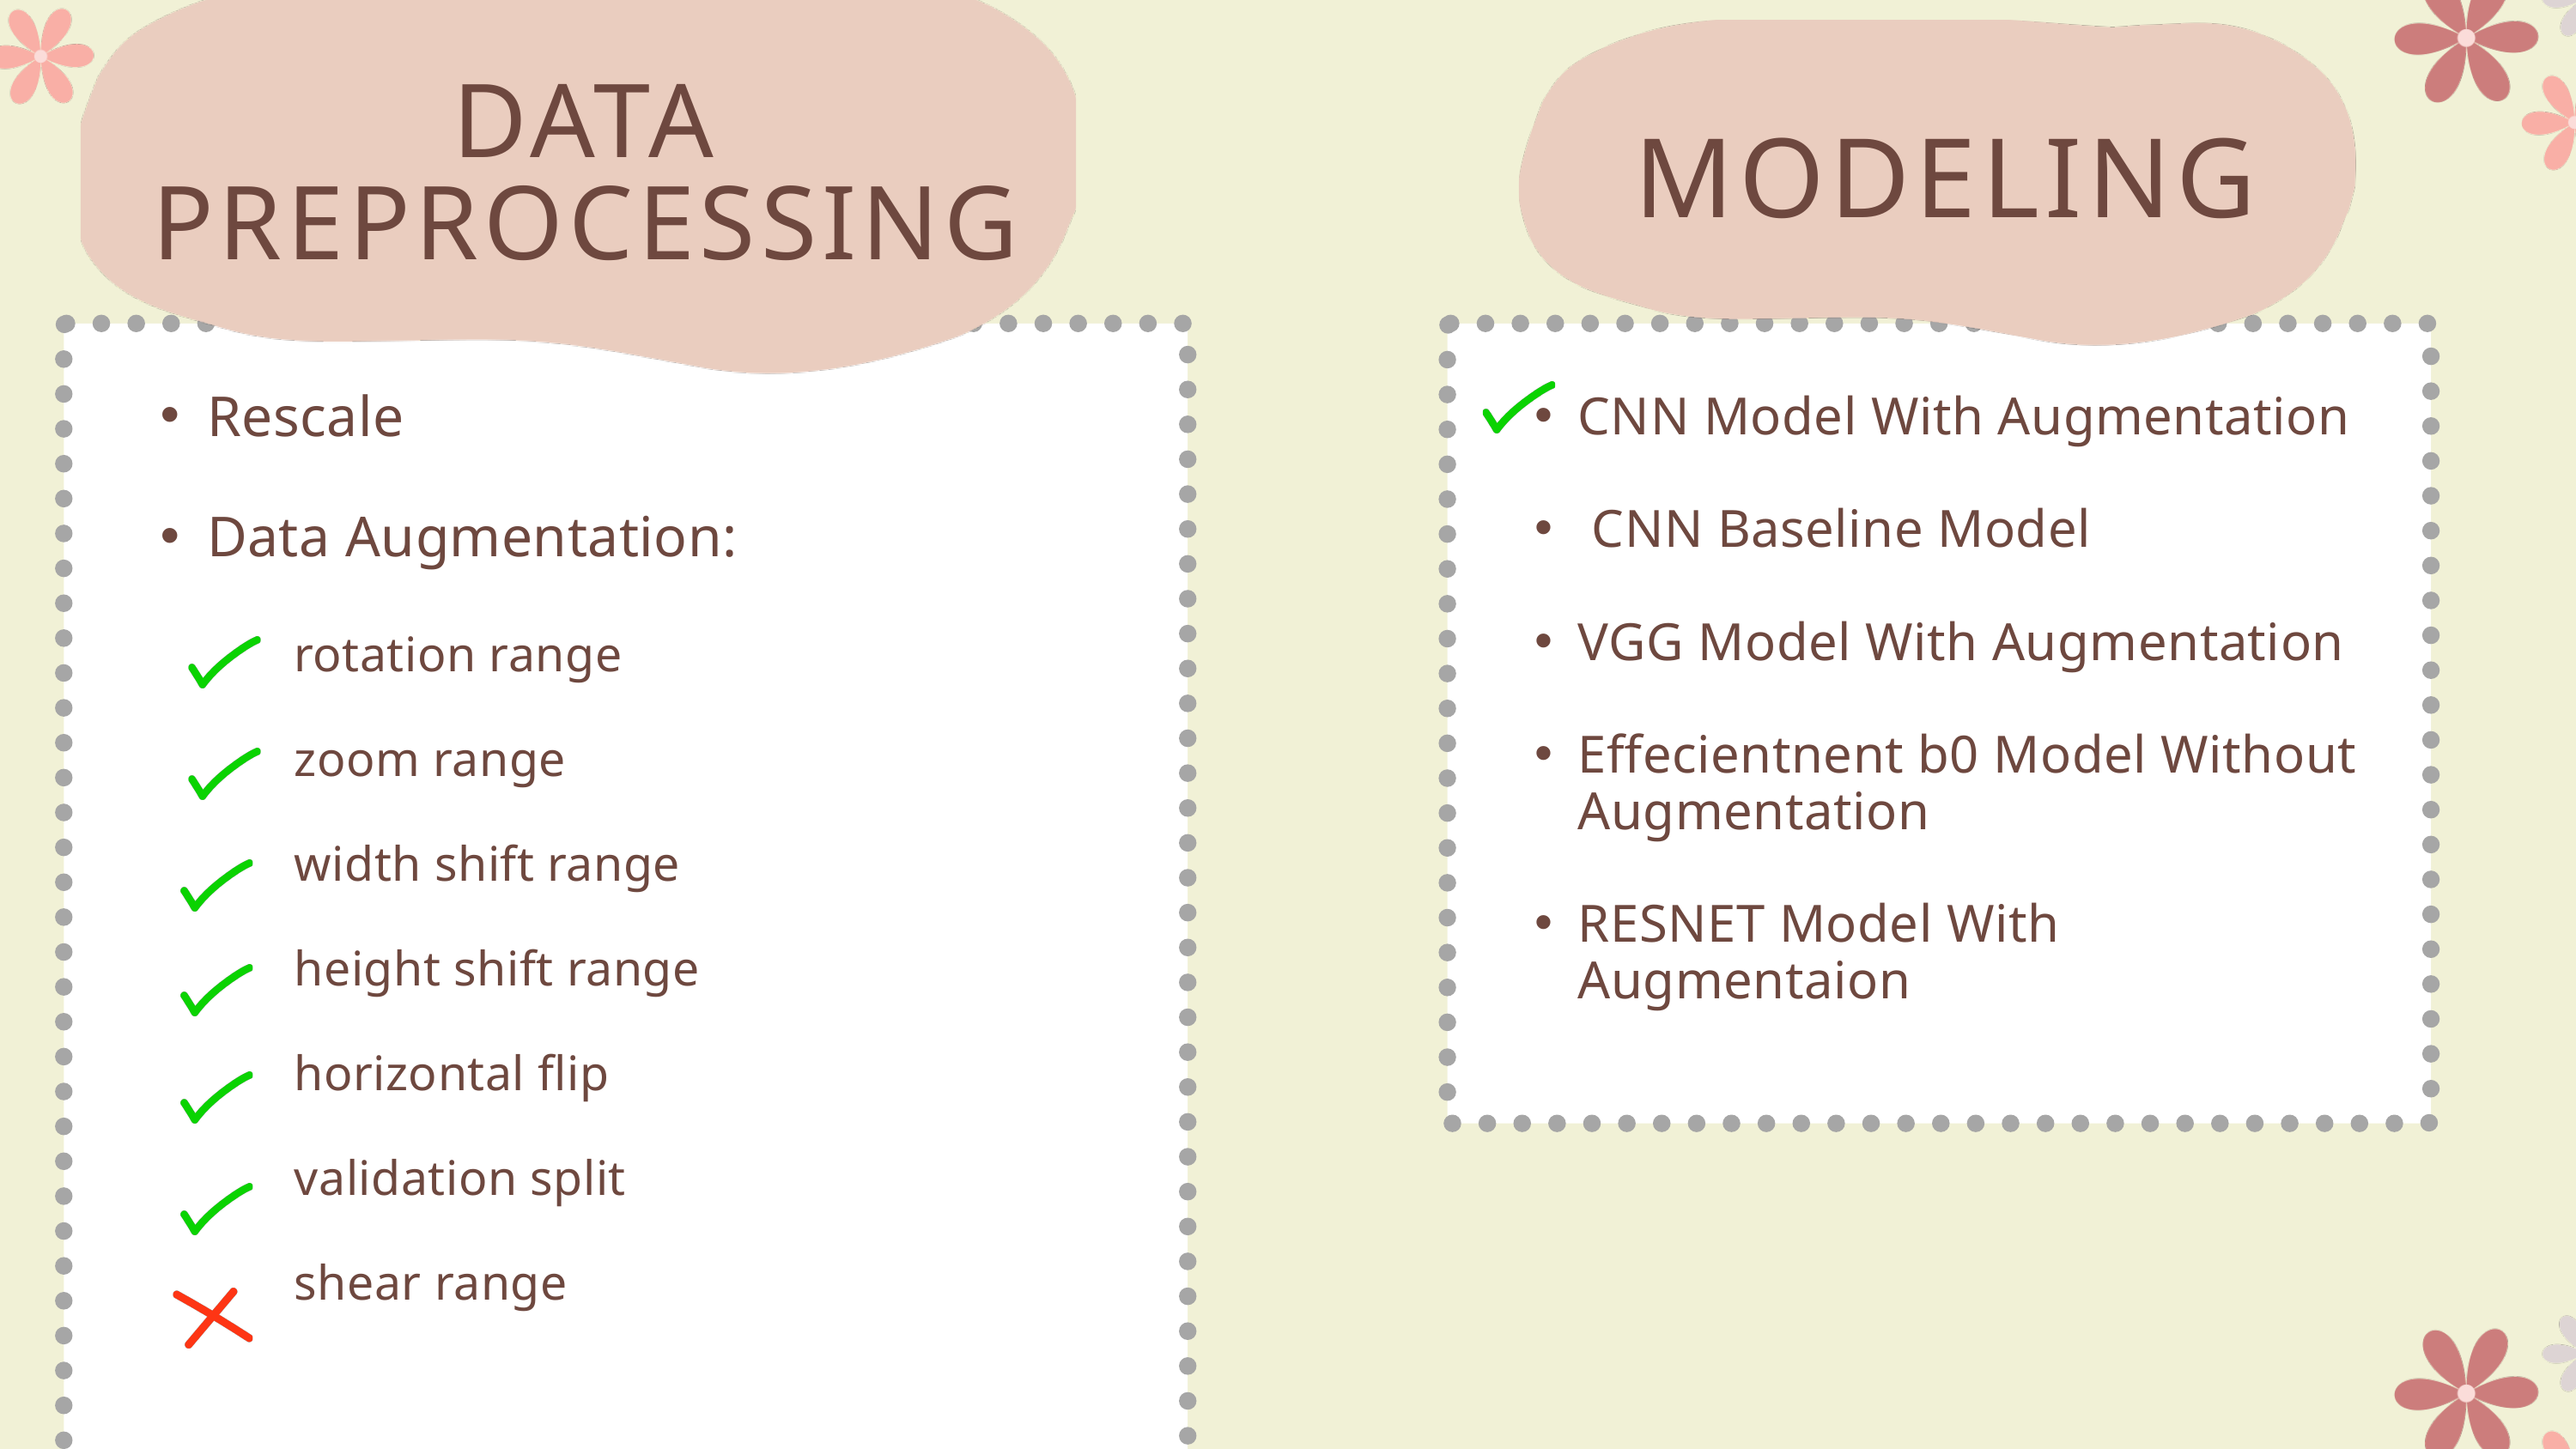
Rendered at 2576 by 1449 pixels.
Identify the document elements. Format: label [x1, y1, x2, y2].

text_box [2369, 0, 2576, 204]
text_box [64, 323, 1188, 1449]
text_box [2369, 1282, 2576, 1449]
text_box [1447, 323, 2432, 1124]
text_box [80, 0, 1077, 384]
text_box [0, 0, 76, 139]
text_box [1518, 19, 2360, 349]
